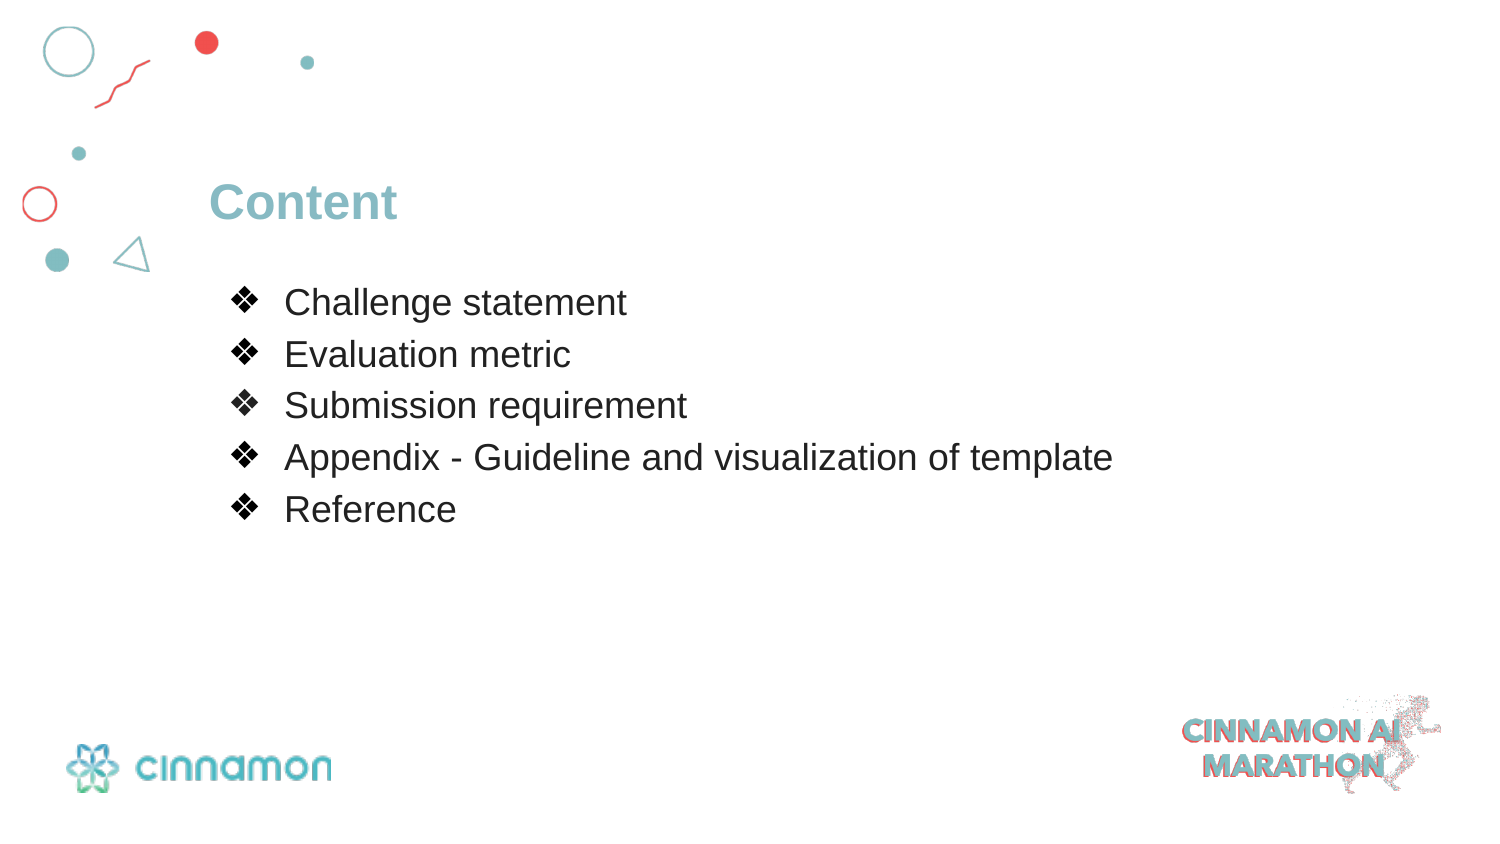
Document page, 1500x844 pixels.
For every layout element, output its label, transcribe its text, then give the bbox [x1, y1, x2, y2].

picture [65, 743, 331, 793]
picture [1182, 694, 1441, 795]
text_box Content [320, 154, 1349, 245]
text_box Challenge statement Evaluation metric Submission requirement Appendix - Guideline and visualization of template Reference [194, 271, 1452, 630]
picture [22, 25, 314, 272]
